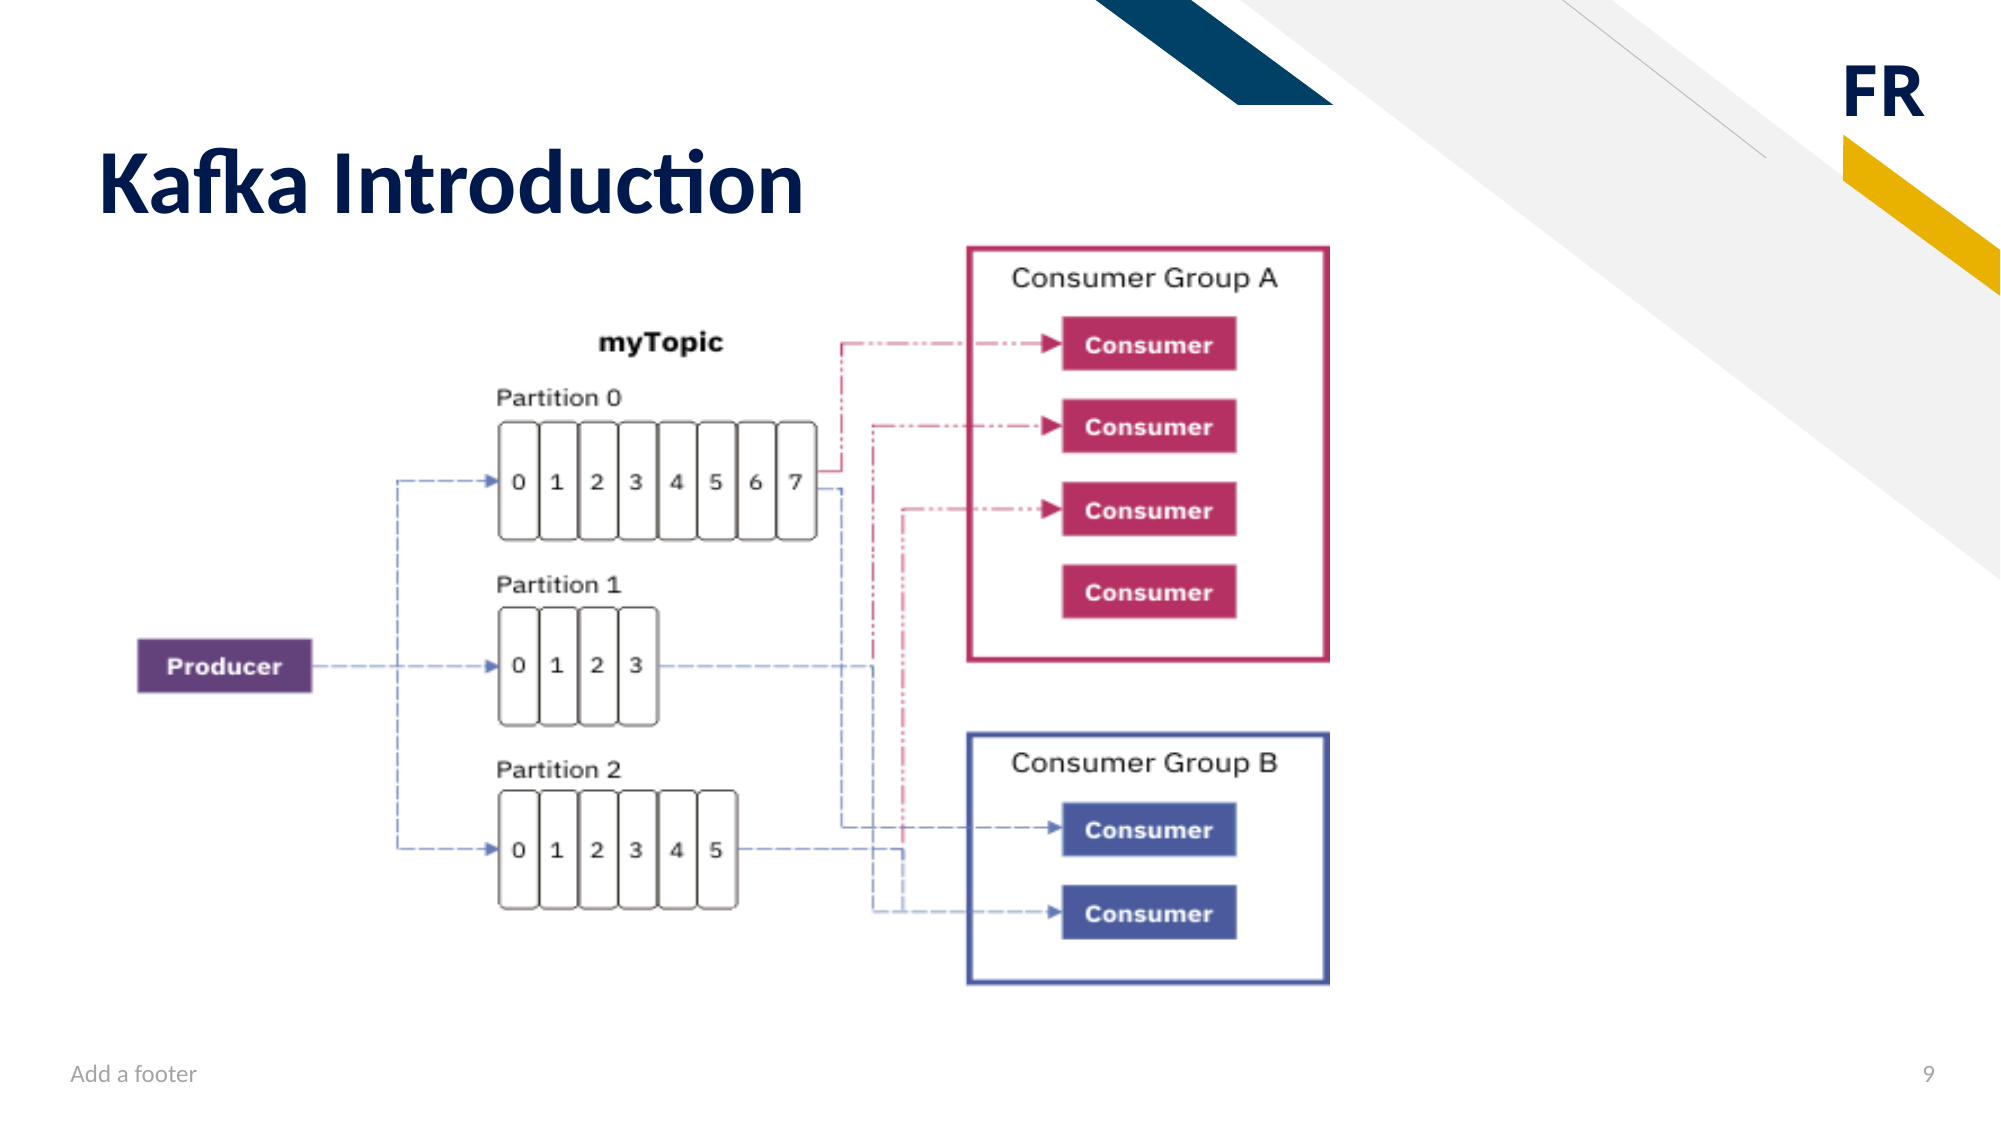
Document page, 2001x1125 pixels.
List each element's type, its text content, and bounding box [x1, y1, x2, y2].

slide_number 9 [1828, 1042, 1950, 1103]
footer Add a footer [55, 1042, 731, 1103]
picture [130, 233, 1330, 1012]
title Kafka Introduction [85, 34, 1453, 234]
